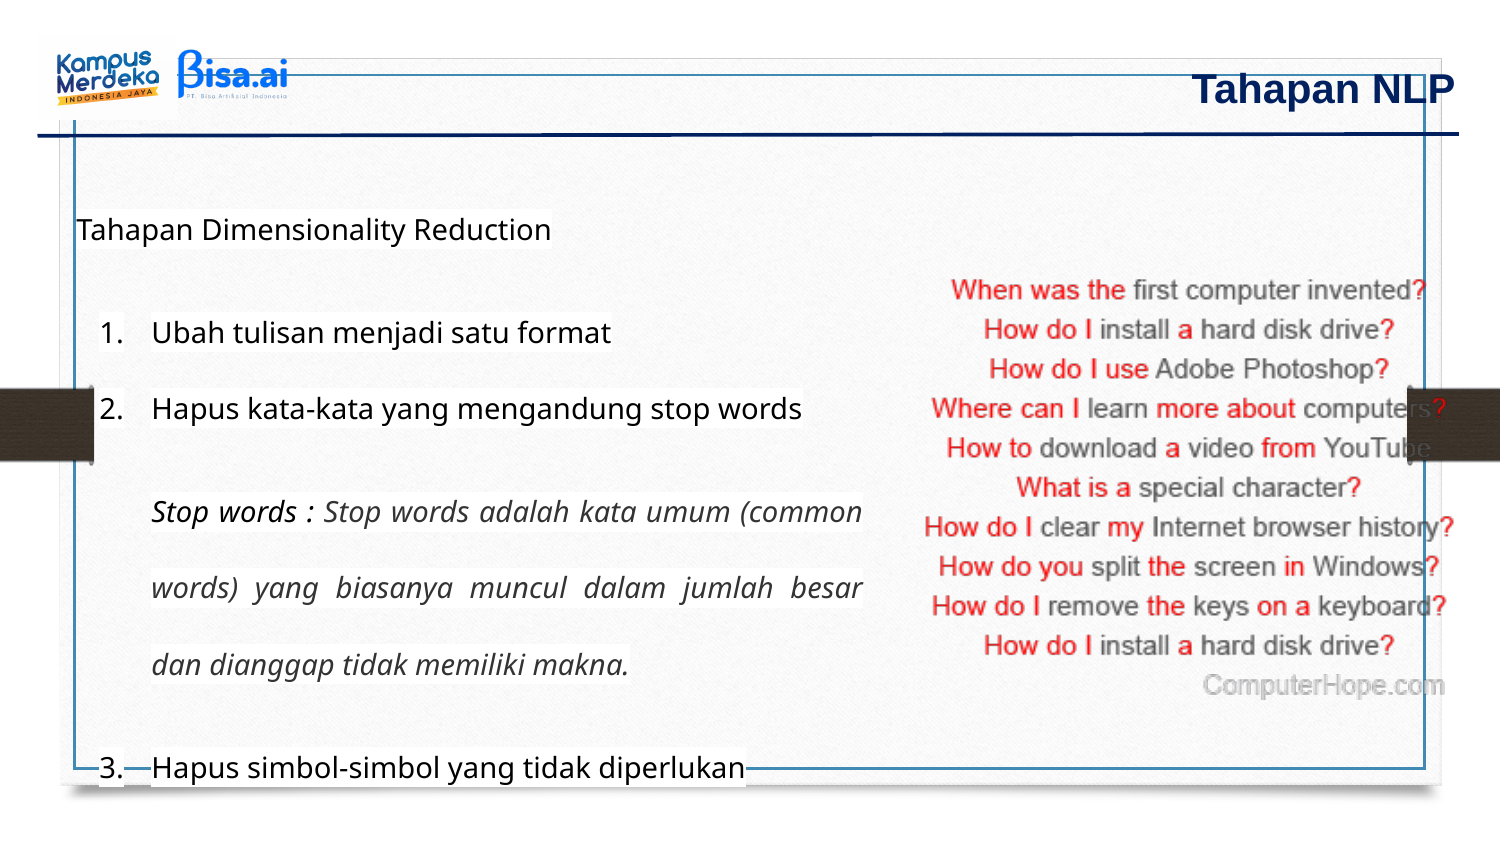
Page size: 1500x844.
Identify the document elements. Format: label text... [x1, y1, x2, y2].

picture [0, 0, 1500, 844]
text_box Tahapan Dimensionality Reduction Ubah tulisan menjadi satu format Hapus kata-kata yang mengandung stop words Stop words : Stop words adalah kata umum (common words) yang biasanya muncul dalam jumlah besar dan dianggap tidak memiliki makna. Hapus simbol-simbol yang tidak diperlukan [61, 194, 879, 807]
text_box Tahapan NLP [779, 46, 1471, 132]
